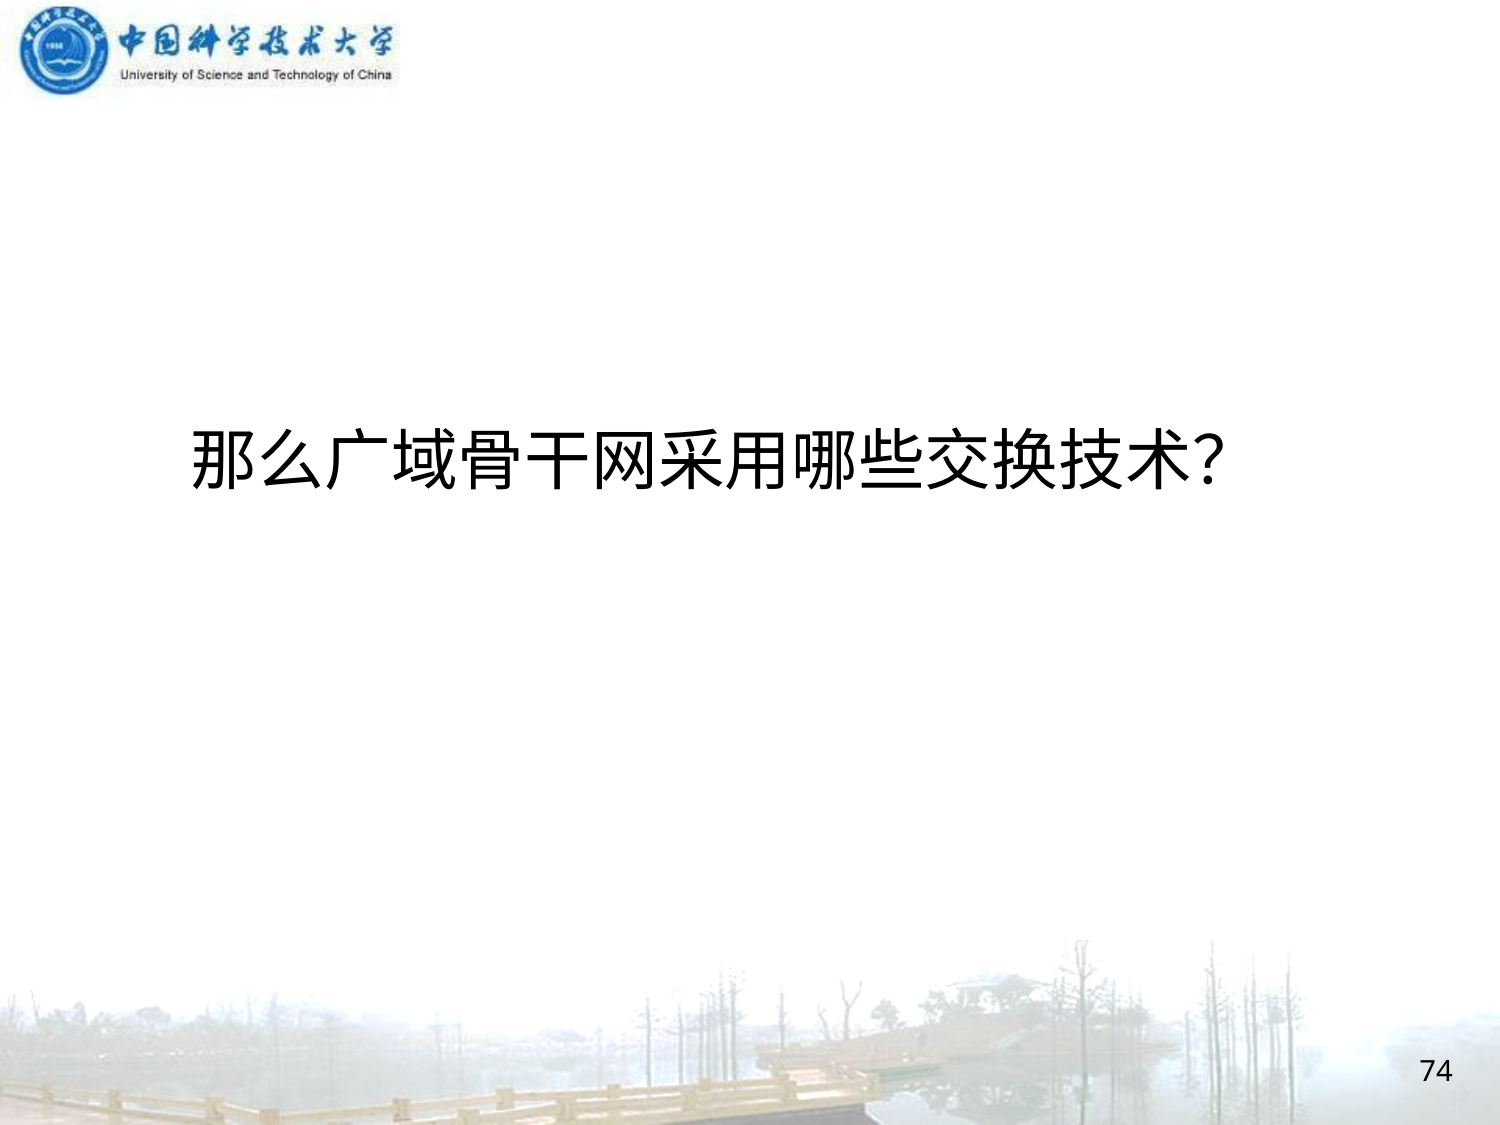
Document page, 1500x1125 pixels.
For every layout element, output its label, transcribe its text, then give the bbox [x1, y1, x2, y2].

slide_number 74 [1154, 1023, 1468, 1100]
list 那么广域骨干网采用哪些交换技术？ [144, 410, 1470, 1007]
picture [0, 0, 422, 103]
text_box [0, 940, 1500, 1125]
